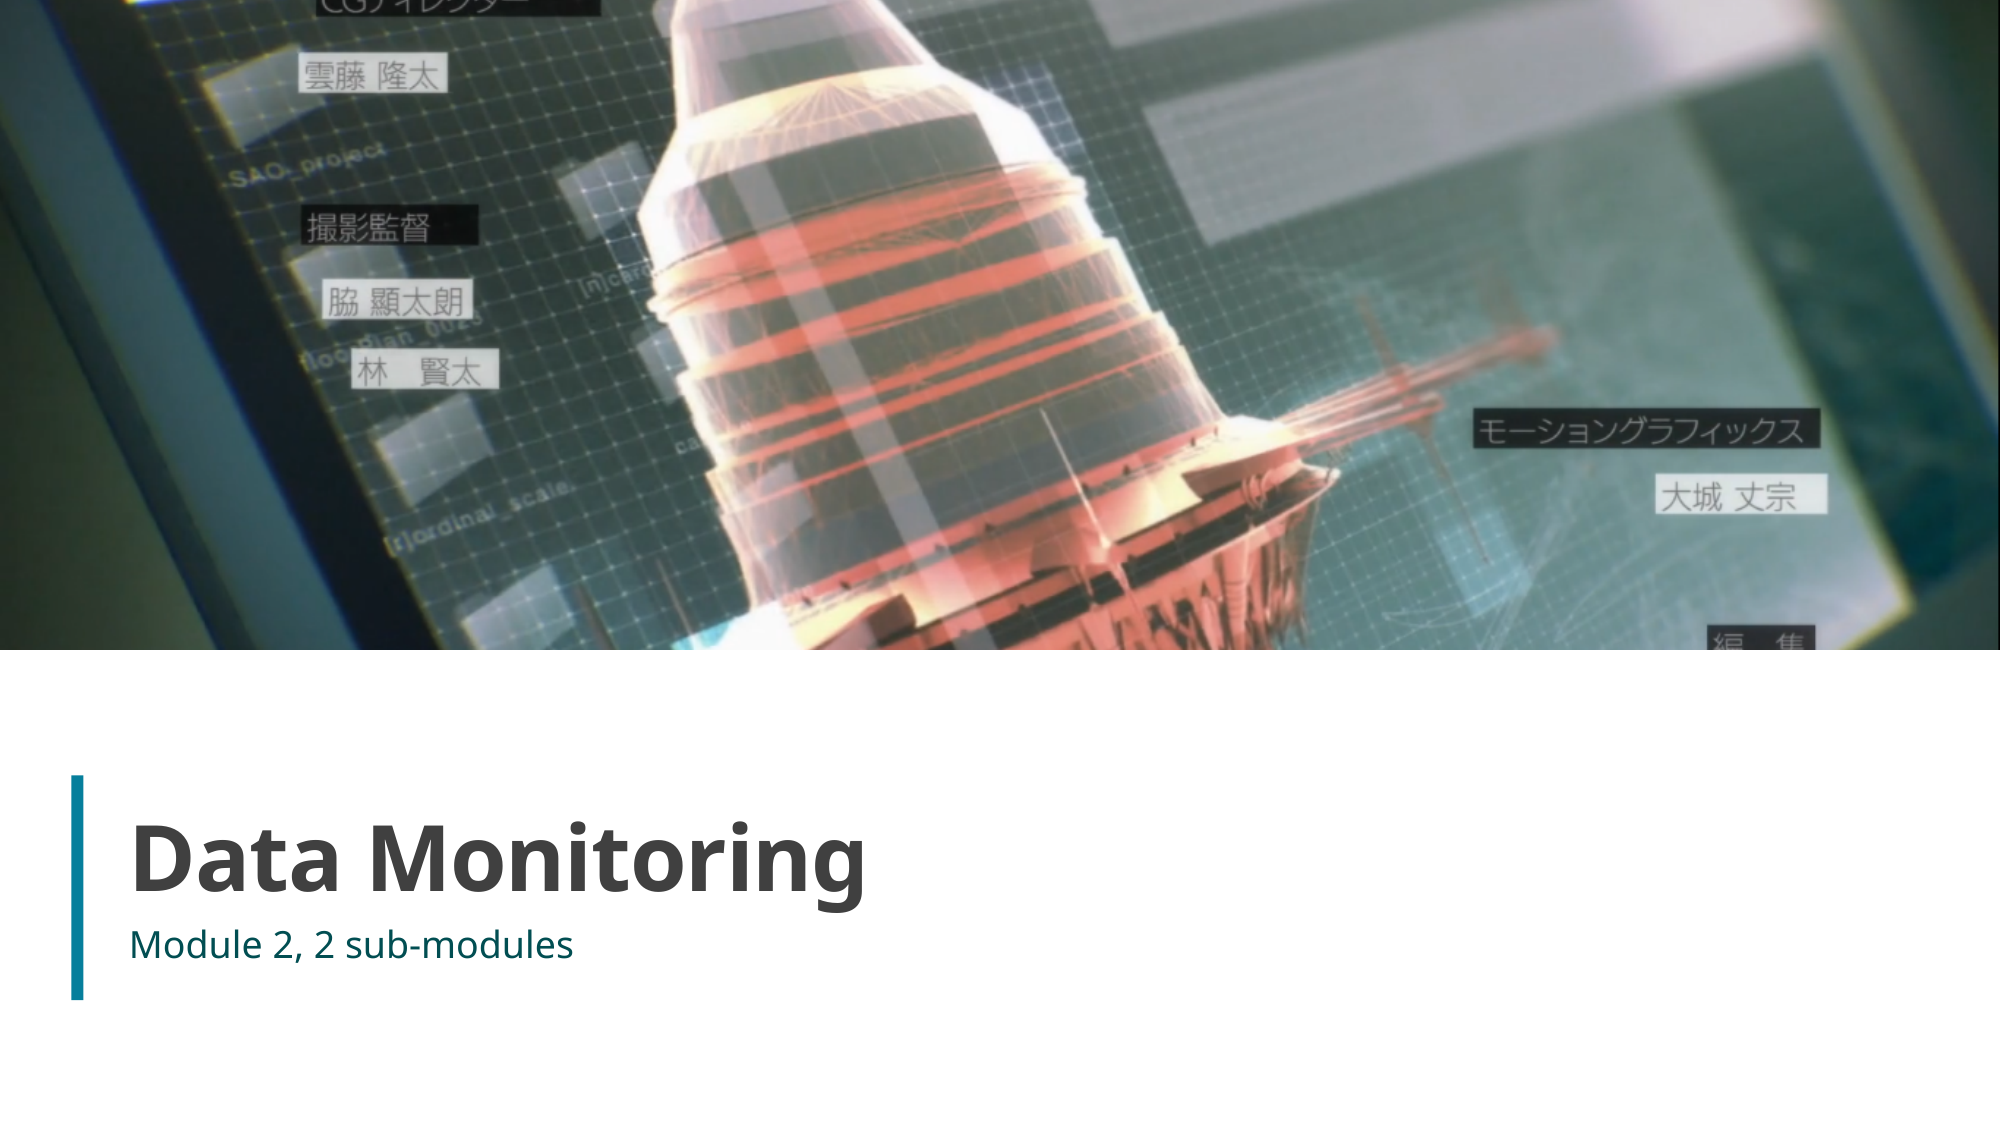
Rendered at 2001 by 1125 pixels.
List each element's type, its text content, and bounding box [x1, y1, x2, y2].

picture [0, 0, 2000, 650]
subtitle Module 2, 2 sub-modules [113, 919, 1614, 976]
title Data Monitoring [113, 804, 1854, 920]
